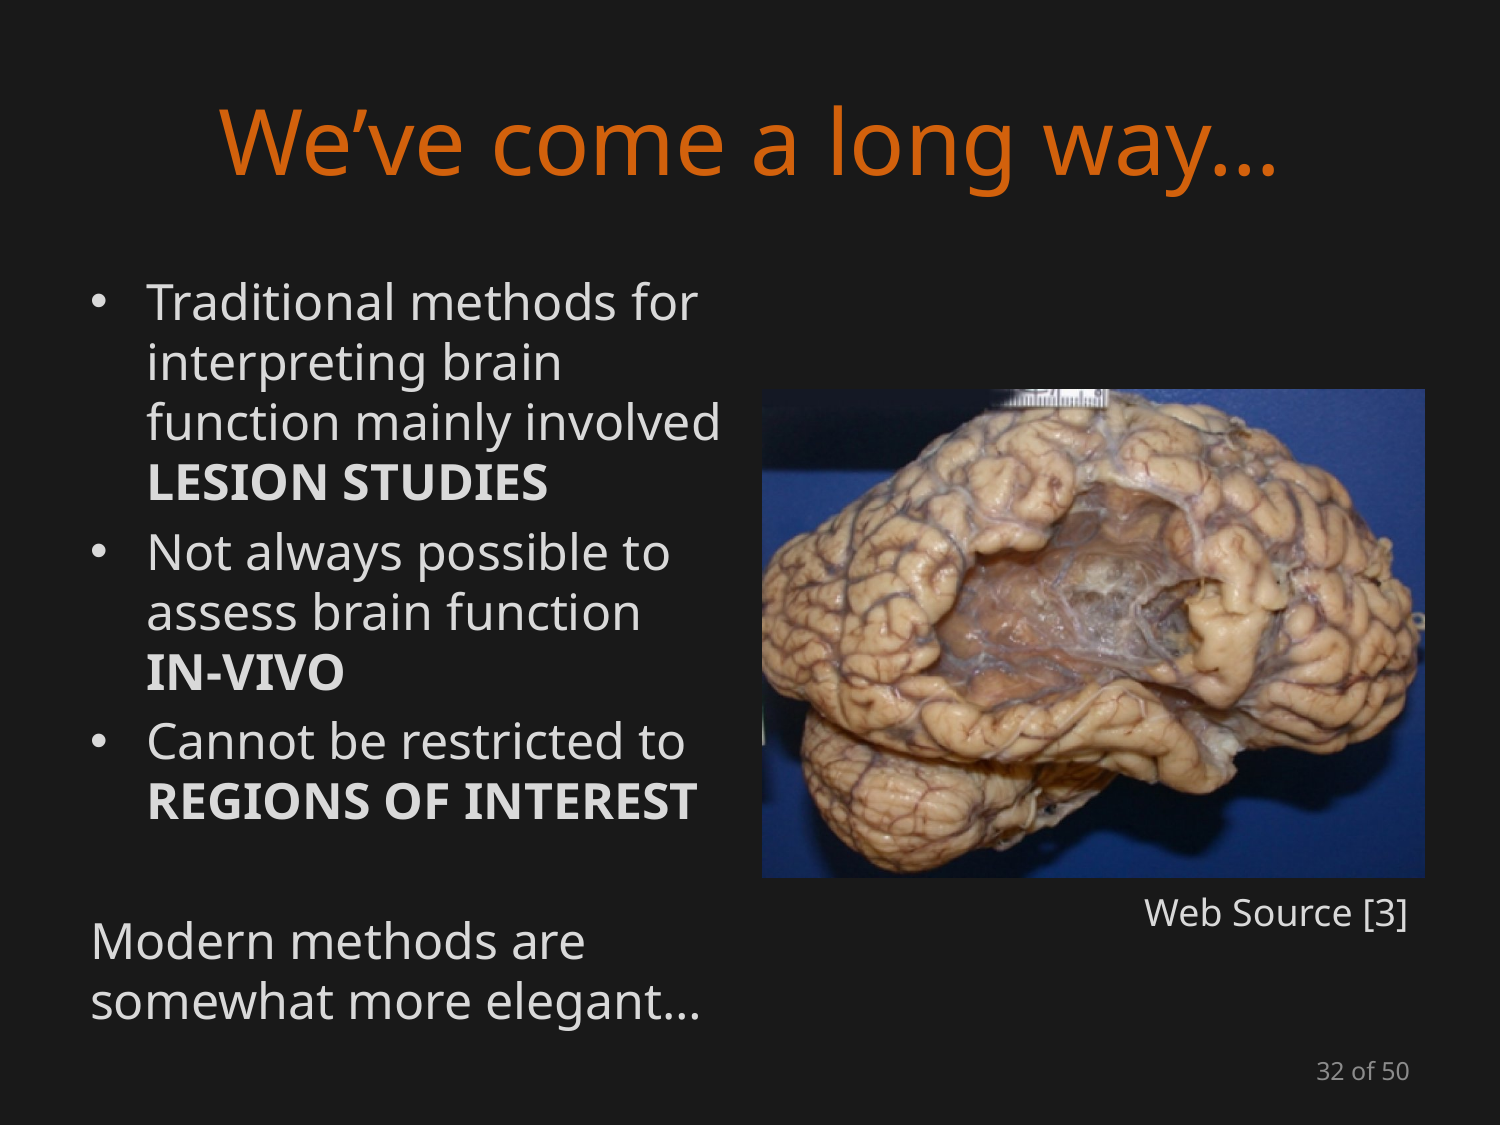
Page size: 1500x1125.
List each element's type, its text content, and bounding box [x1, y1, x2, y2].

text_box Traditional methods for interpreting brain function mainly involved LESION STUDIES Not always possible to assess brain function IN-VIVO Cannot be restricted to REGIONS OF INTEREST Modern methods are somewhat more elegant… [74, 262, 738, 1005]
title We’ve come a long way… [75, 45, 1425, 233]
text_box Web Source [3] [1033, 889, 1424, 942]
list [762, 389, 1426, 878]
slide_number 32 of 50 [1074, 1042, 1425, 1103]
table_header Right Hemisphere [1033, 885, 1424, 889]
